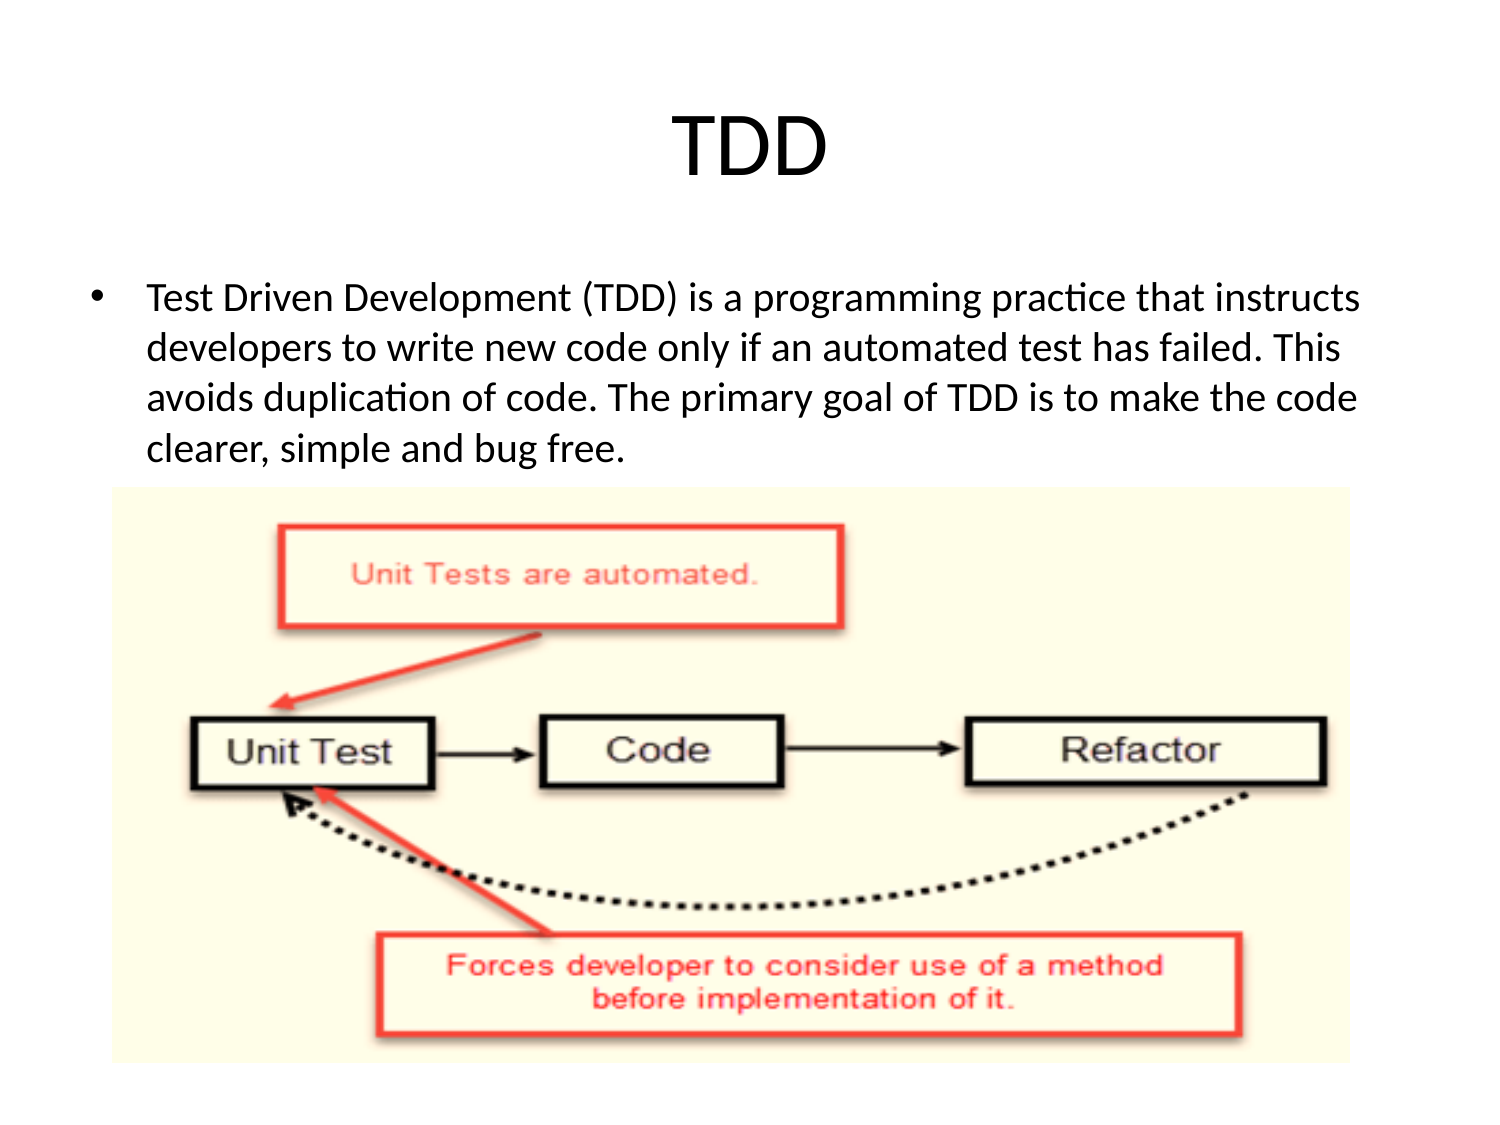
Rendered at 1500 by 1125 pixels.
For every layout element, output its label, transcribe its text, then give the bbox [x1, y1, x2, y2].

list Test Driven Development (TDD) is a programming practice that instructs developers to write new code only if an automated test has failed. This avoids duplication of code. The primary goal of TDD is to make the code clearer, simple and bug free. [75, 262, 1425, 1005]
title TDD [75, 45, 1425, 233]
picture [112, 487, 1351, 1063]
